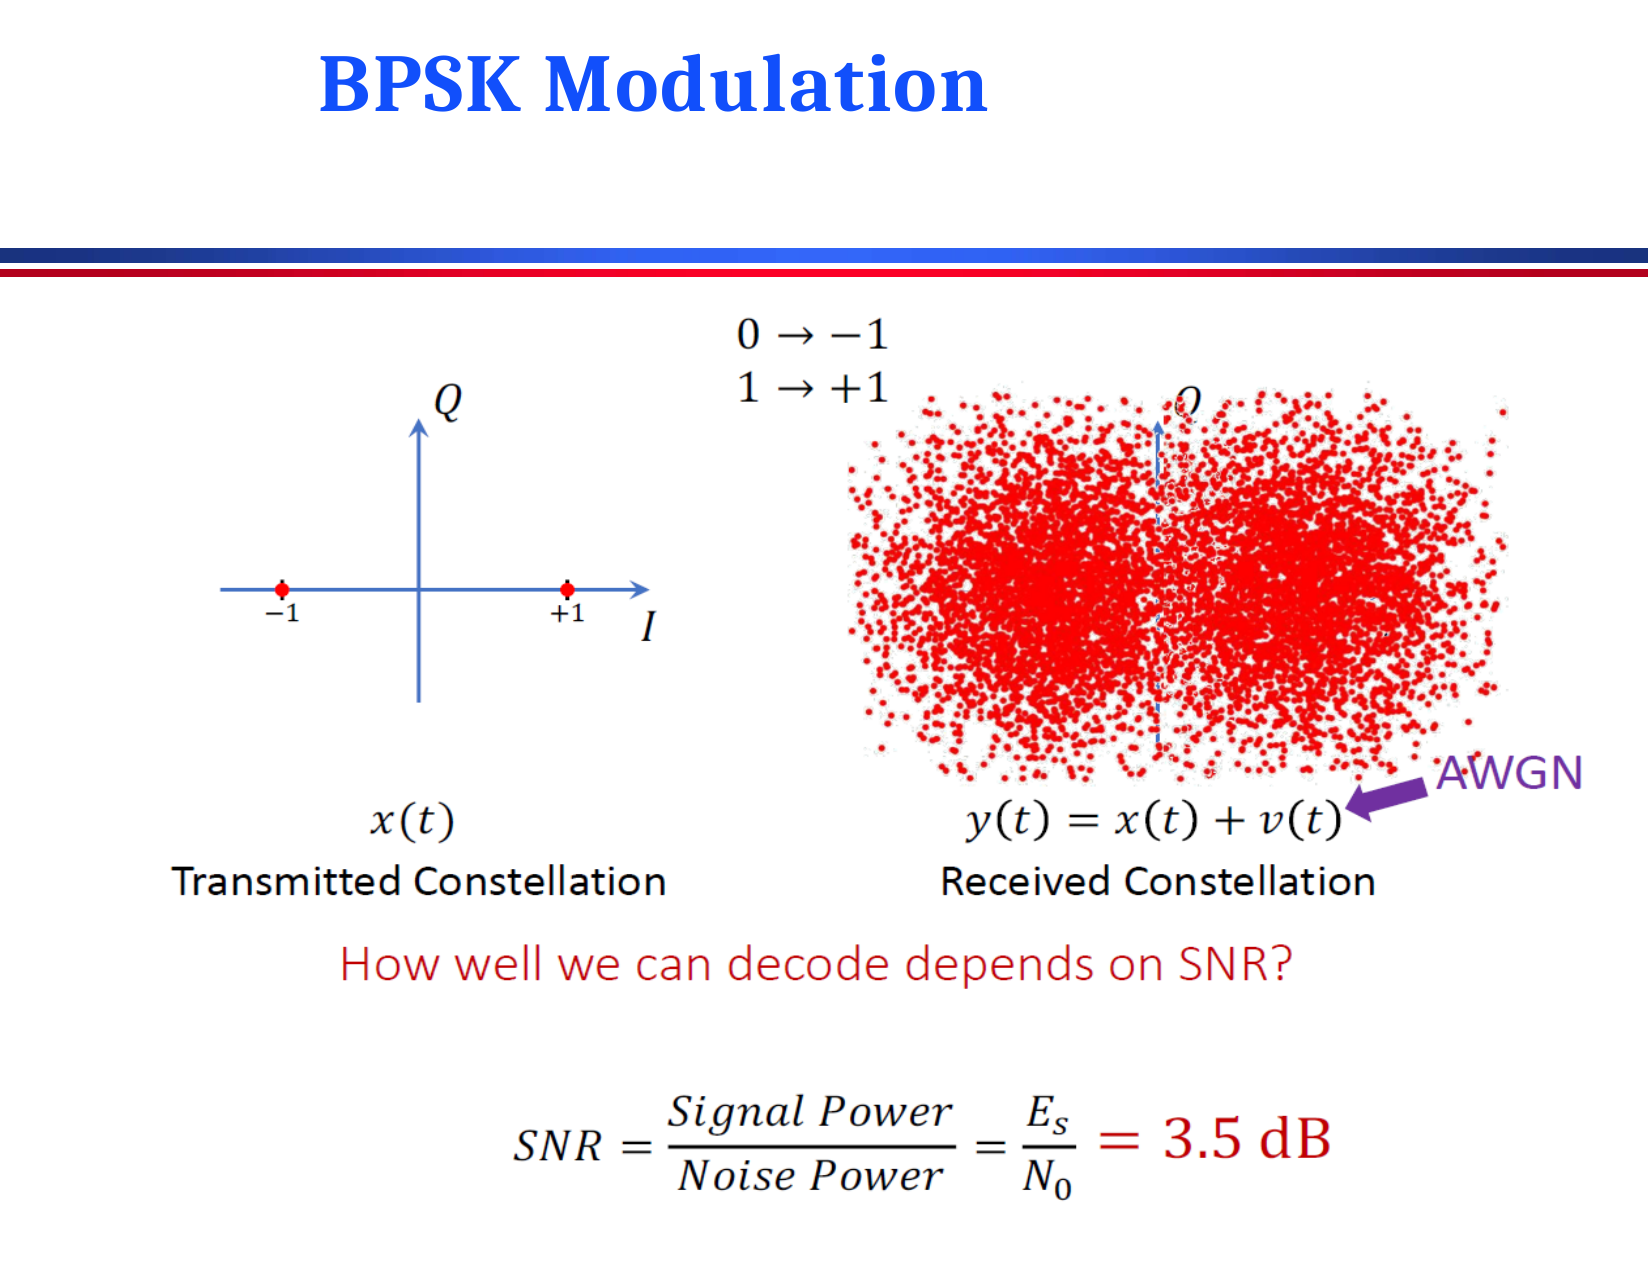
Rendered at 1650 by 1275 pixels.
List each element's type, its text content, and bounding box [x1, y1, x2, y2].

title BPSK Modulation [318, 28, 1332, 129]
picture [0, 248, 1648, 263]
picture [43, 287, 1607, 1247]
picture [0, 269, 1648, 277]
